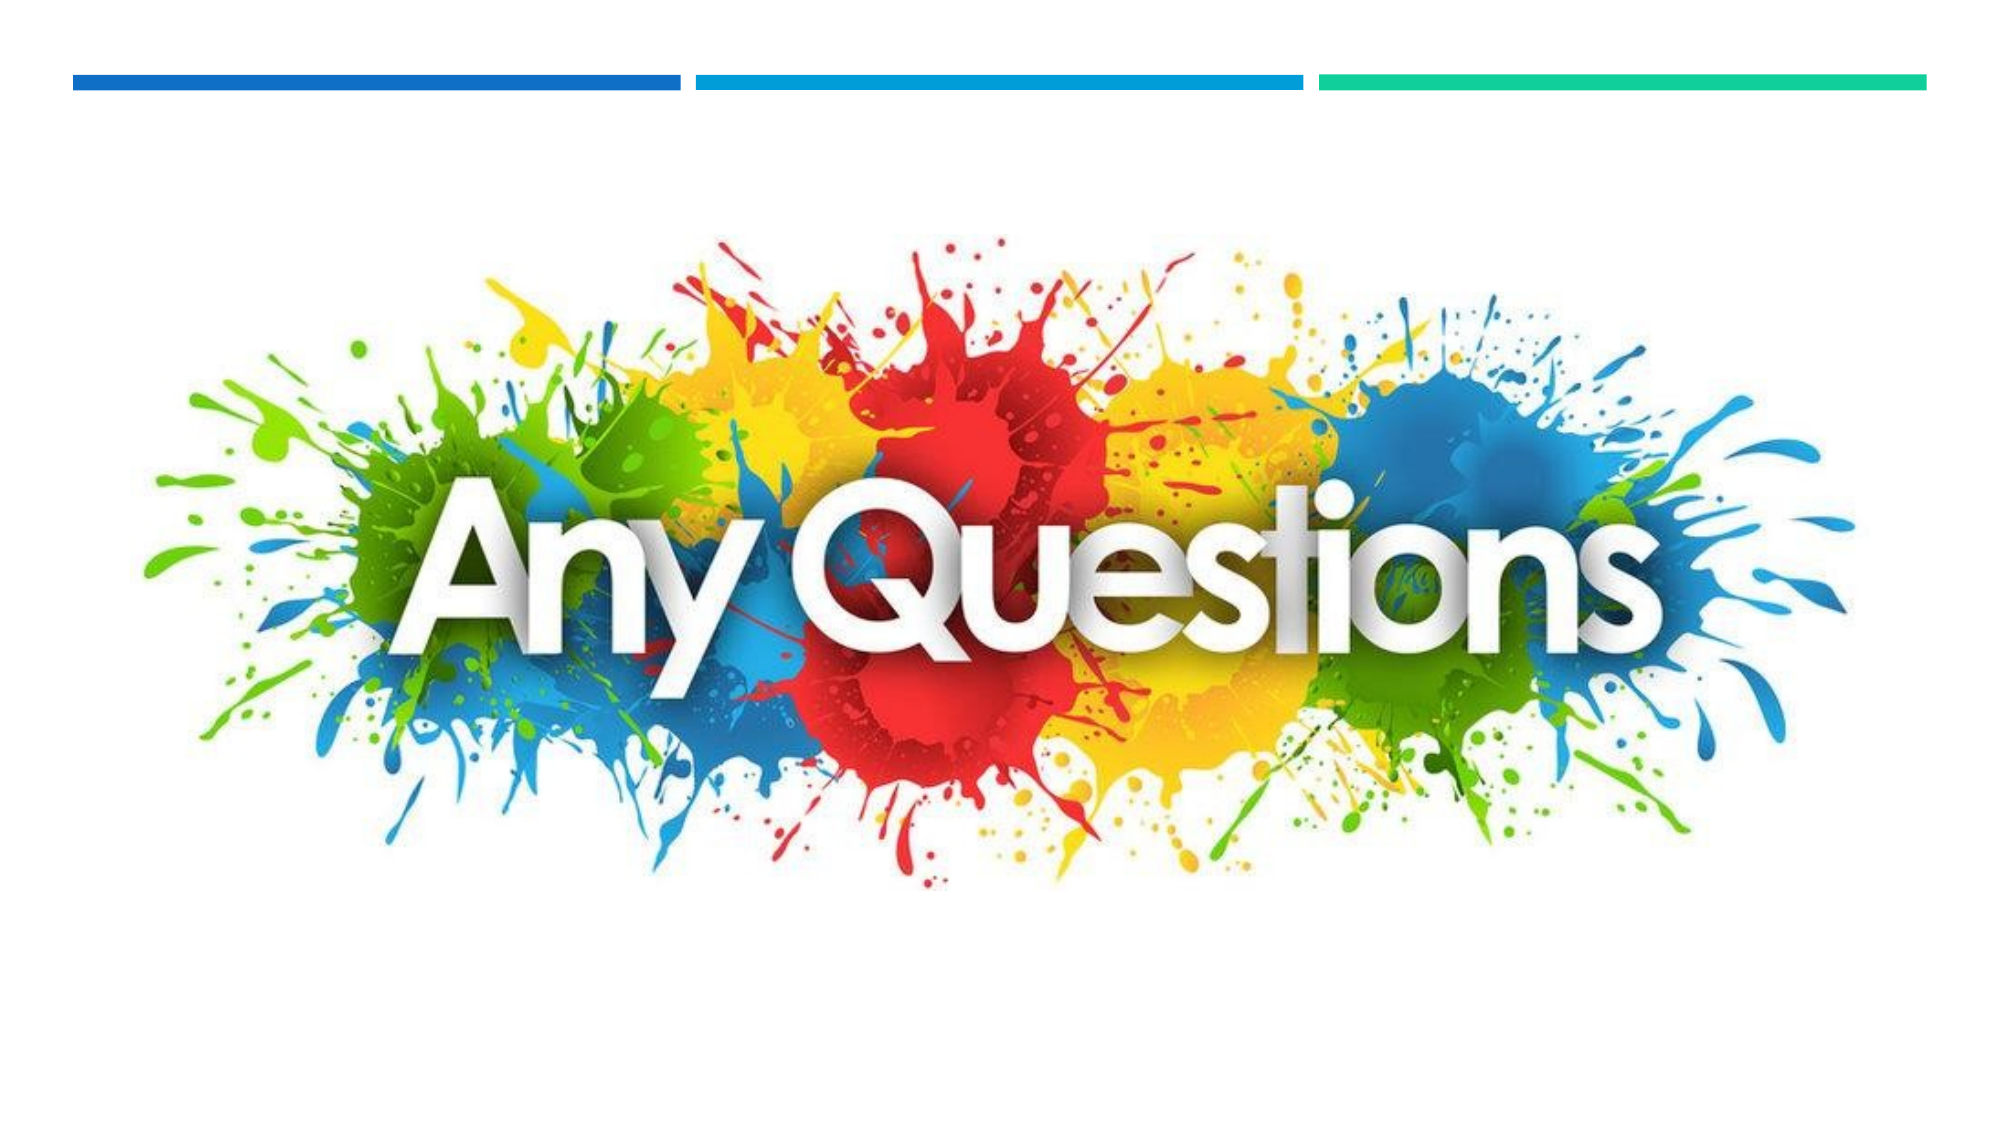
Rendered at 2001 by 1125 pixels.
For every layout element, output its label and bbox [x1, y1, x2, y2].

picture [130, 234, 1870, 891]
